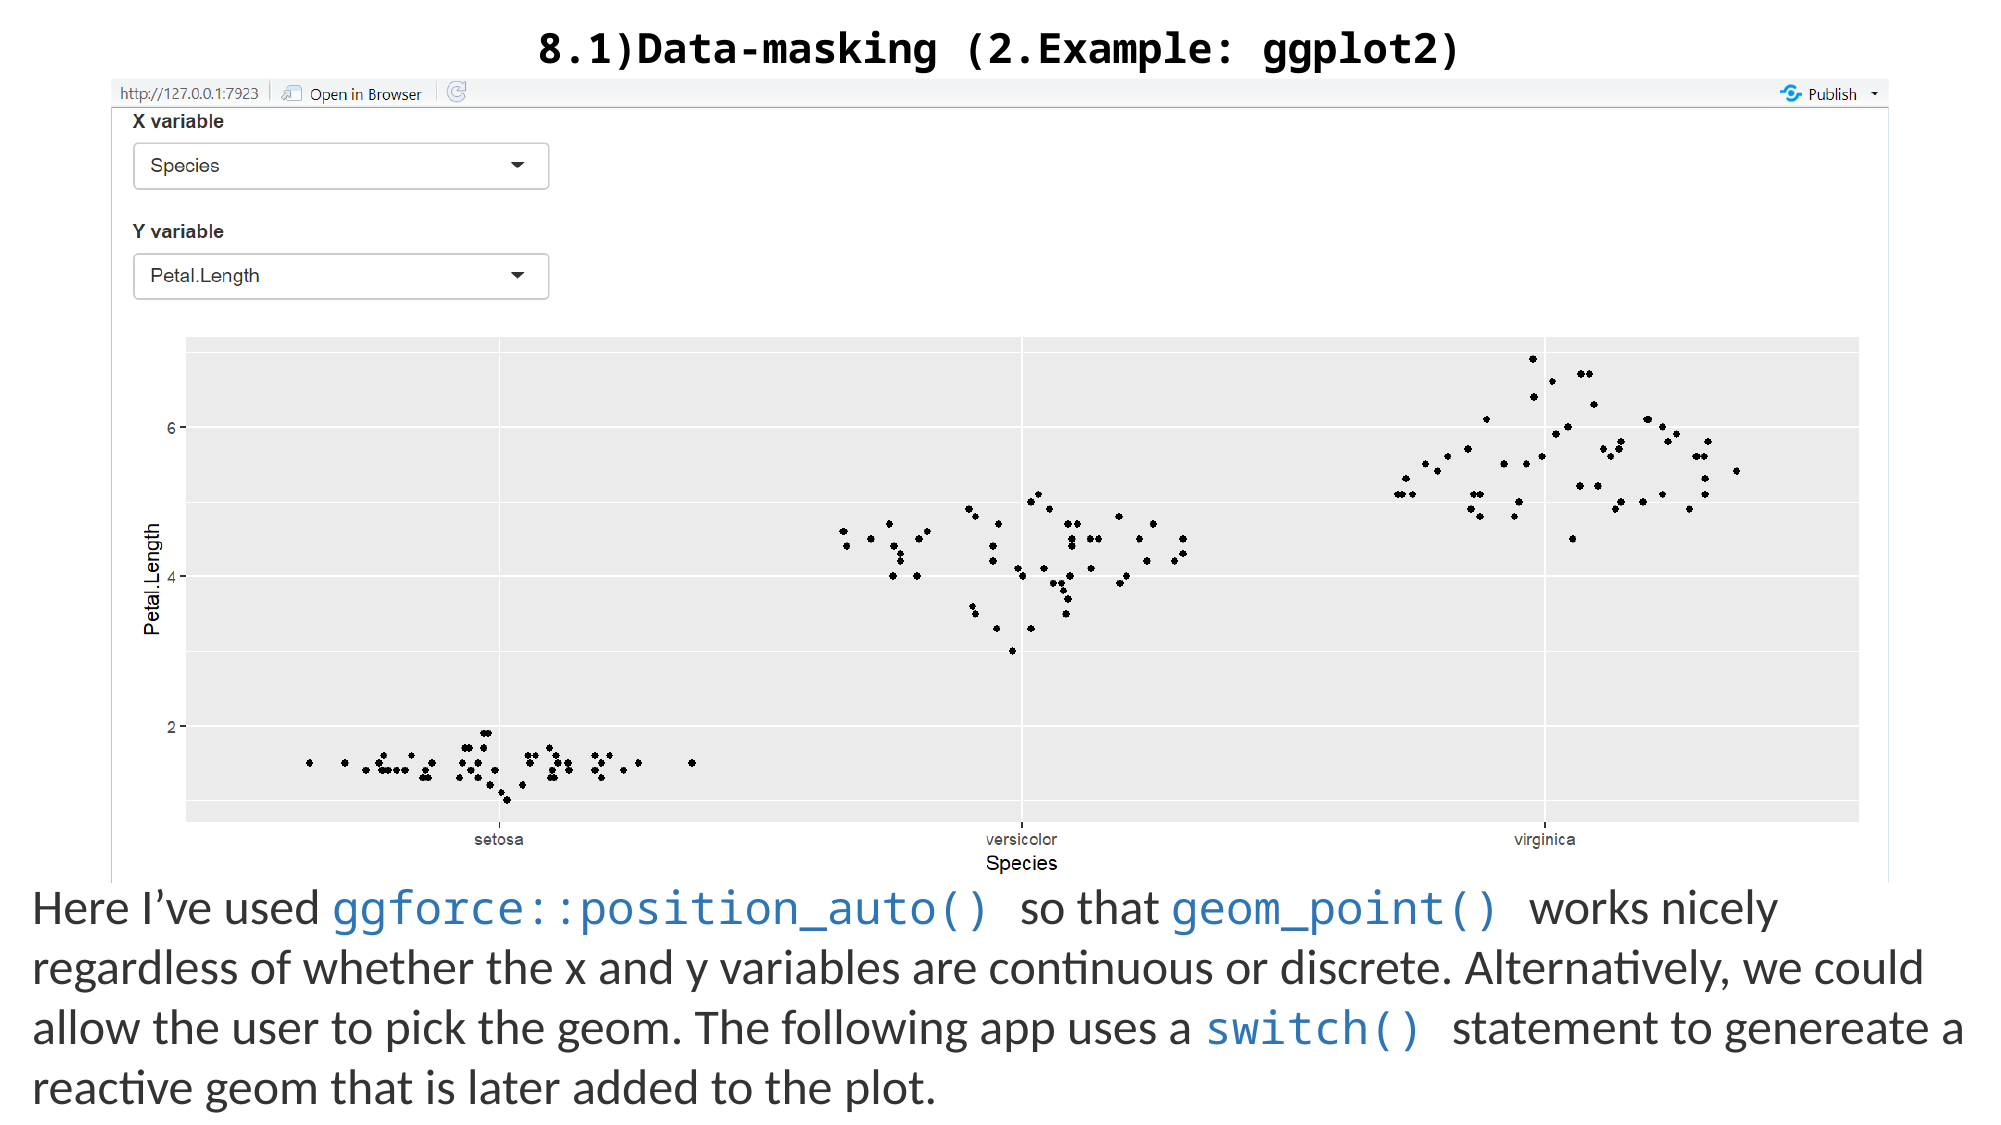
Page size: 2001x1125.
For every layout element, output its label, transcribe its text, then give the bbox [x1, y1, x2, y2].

picture [111, 77, 1889, 883]
title 8.1)Data-masking (2.Example: ggplot2) [0, 3, 2000, 97]
text_box Here I’ve used ggforce::position_auto() so that geom_point() works nicely regardless of whether the x and y variables are continuous or discrete. Alternatively, we could allow the user to pick the geom. The following app uses a switch() statement to genereate a reactive geom that is later added to the plot. [17, 867, 1983, 1125]
